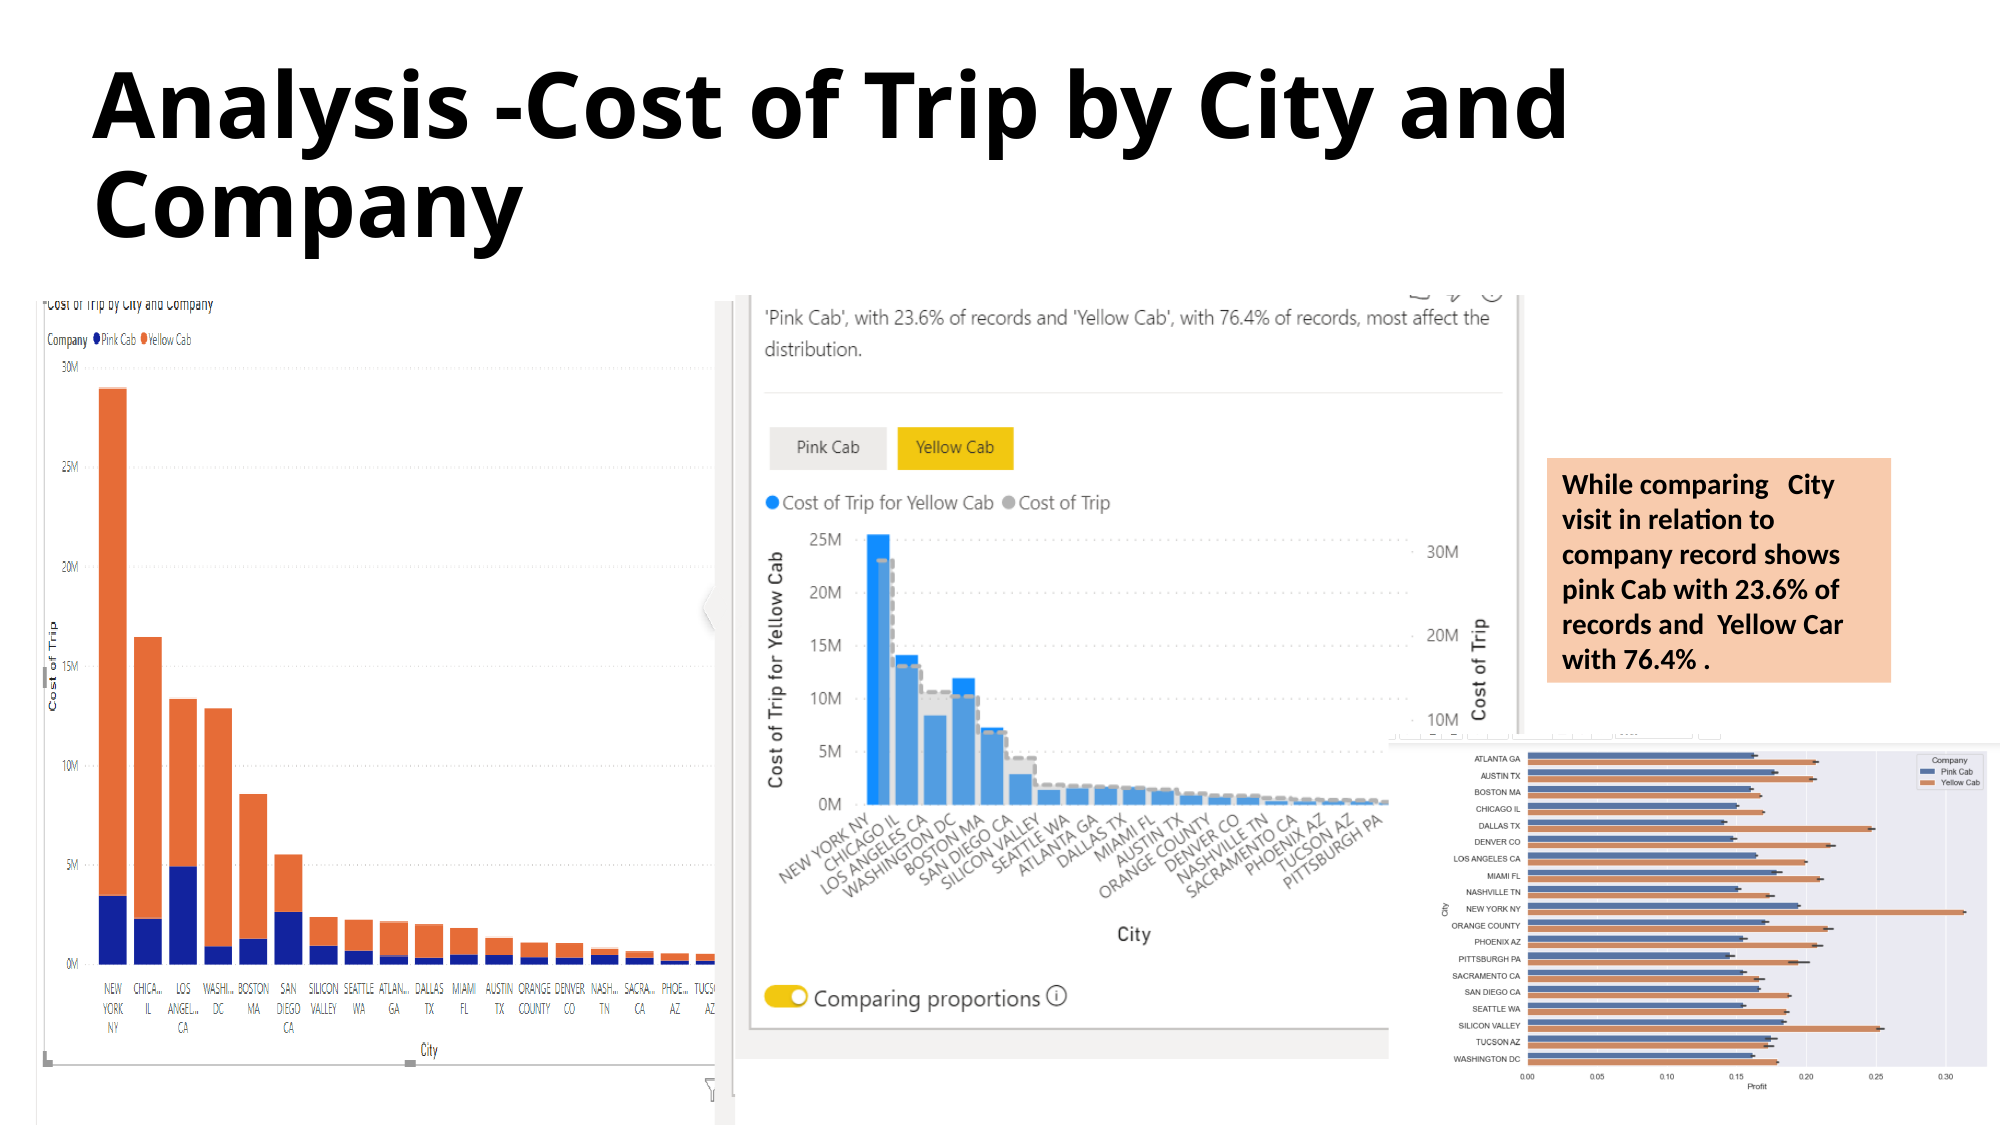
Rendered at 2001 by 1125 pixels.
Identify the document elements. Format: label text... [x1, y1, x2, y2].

text_box While comparing City visit in relation to company record shows pink Cab with 23.6% of records and Yellow Car with 76.4% . [1547, 458, 1892, 683]
text_box Analysis -Cost of Trip by City and Company [78, 39, 1863, 278]
picture [35, 295, 2000, 1125]
